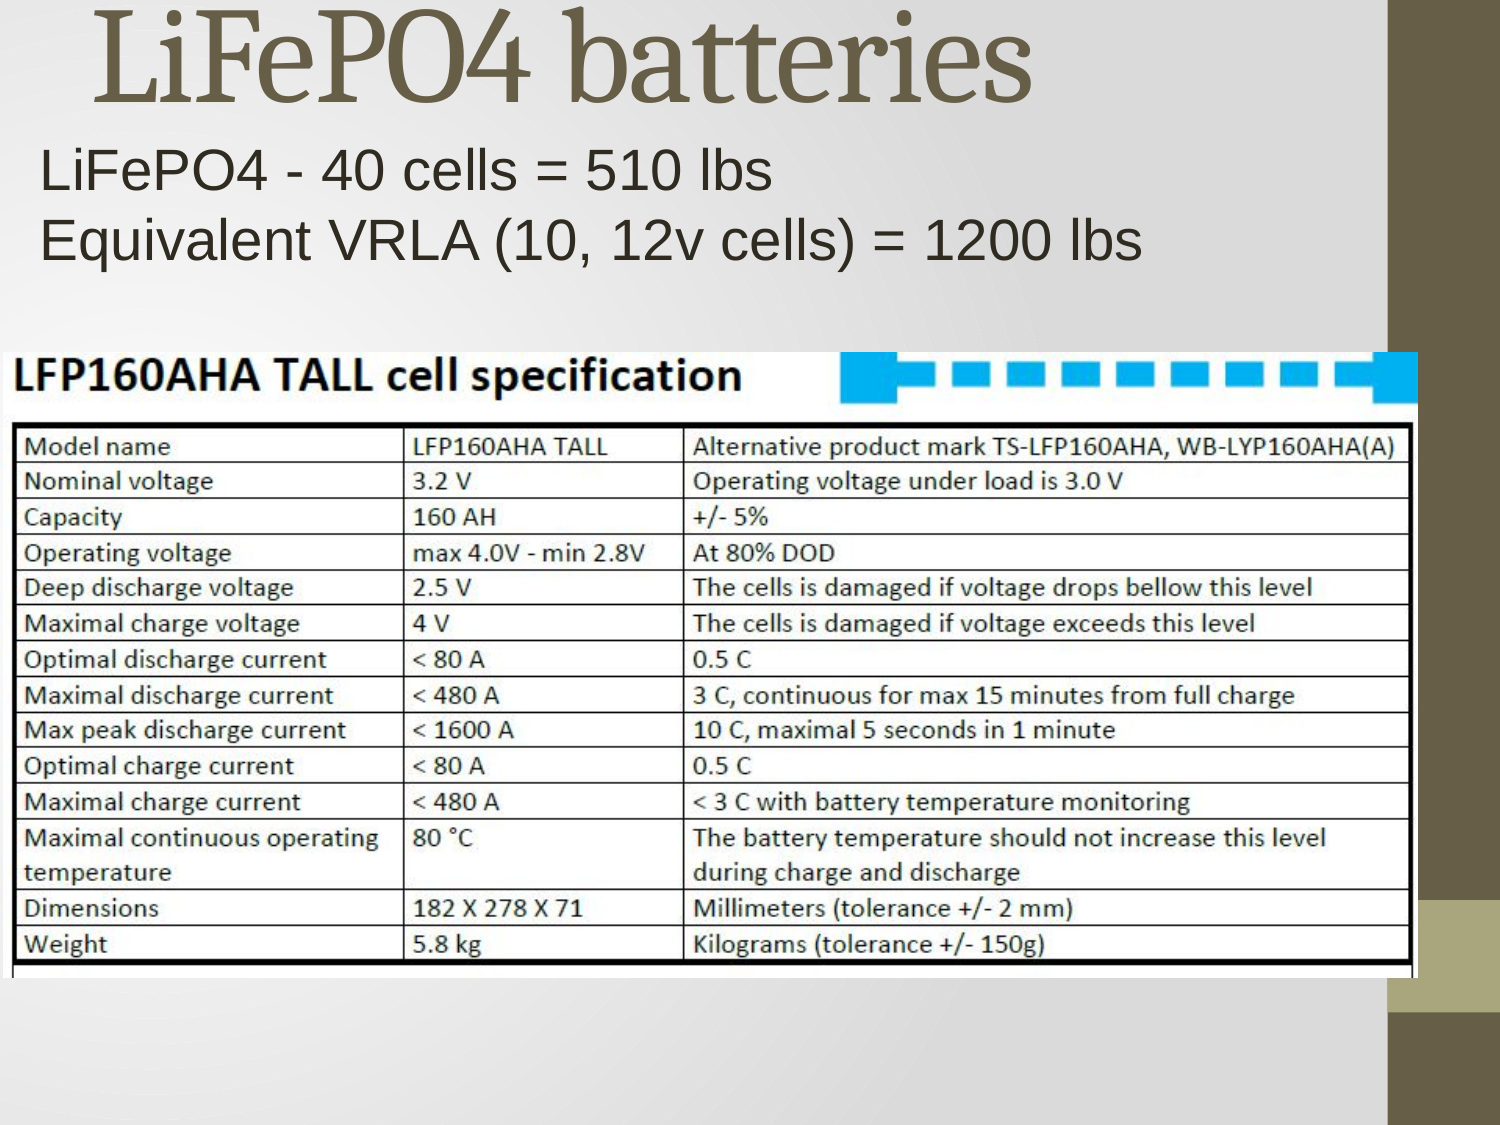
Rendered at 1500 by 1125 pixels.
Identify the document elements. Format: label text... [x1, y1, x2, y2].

picture [3, 351, 1419, 978]
text_box LiFePO4 - 40 cells = 510 lbs Equivalent VRLA (10, 12v cells) = 1200 lbs [24, 125, 1375, 344]
title LiFePO4 batteries [75, 0, 1313, 125]
